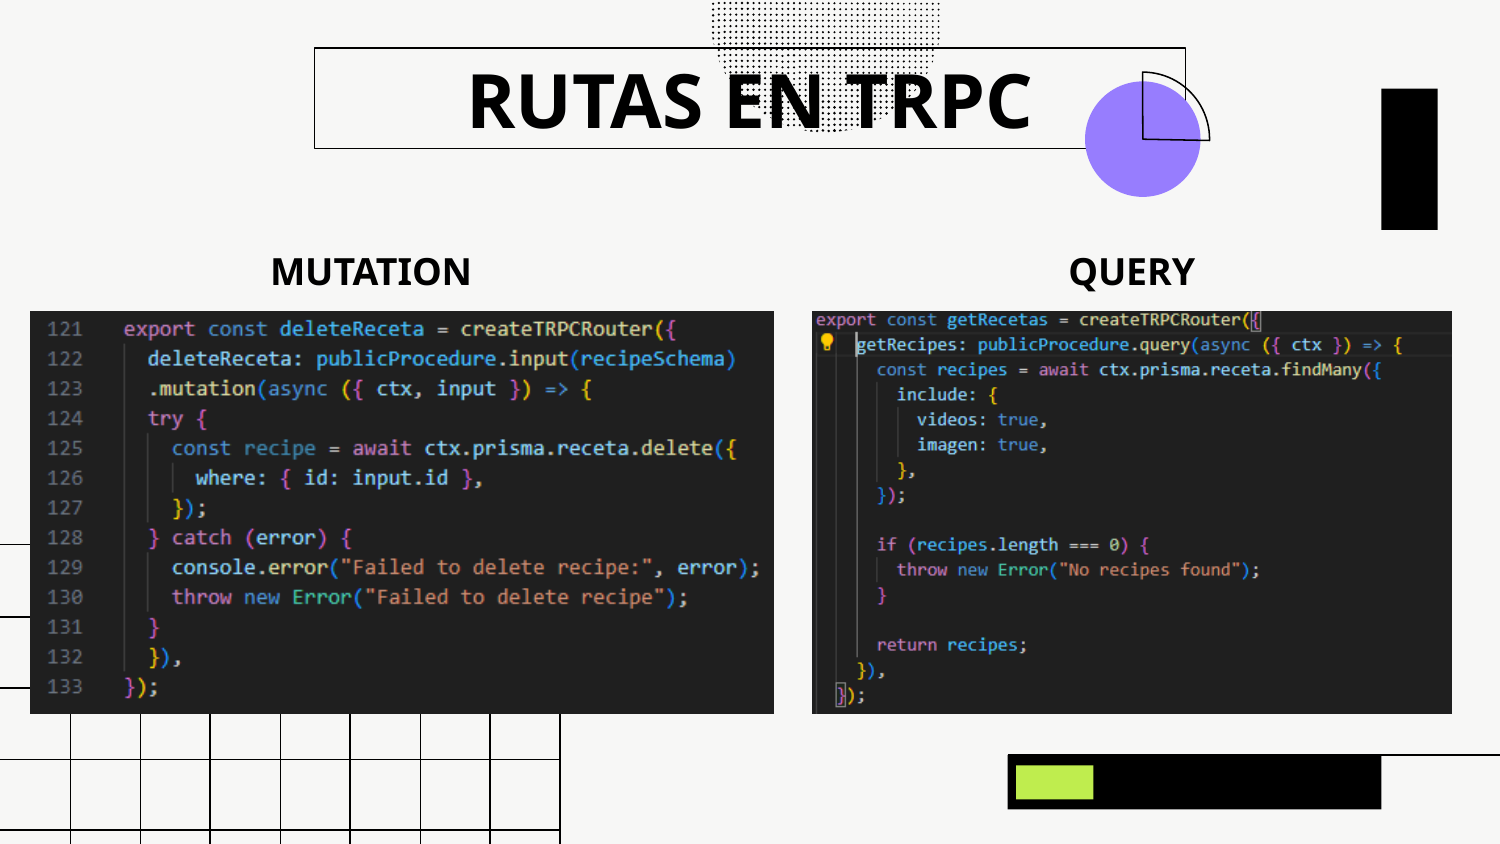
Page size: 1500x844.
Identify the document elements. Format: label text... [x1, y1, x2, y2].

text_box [1075, 71, 1210, 207]
picture [812, 311, 1452, 714]
picture [29, 311, 775, 714]
subtitle MUTATION [203, 233, 539, 298]
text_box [0, 544, 561, 844]
title RUTAS EN TRPC [314, 47, 1186, 149]
subtitle QUERY [964, 233, 1300, 298]
